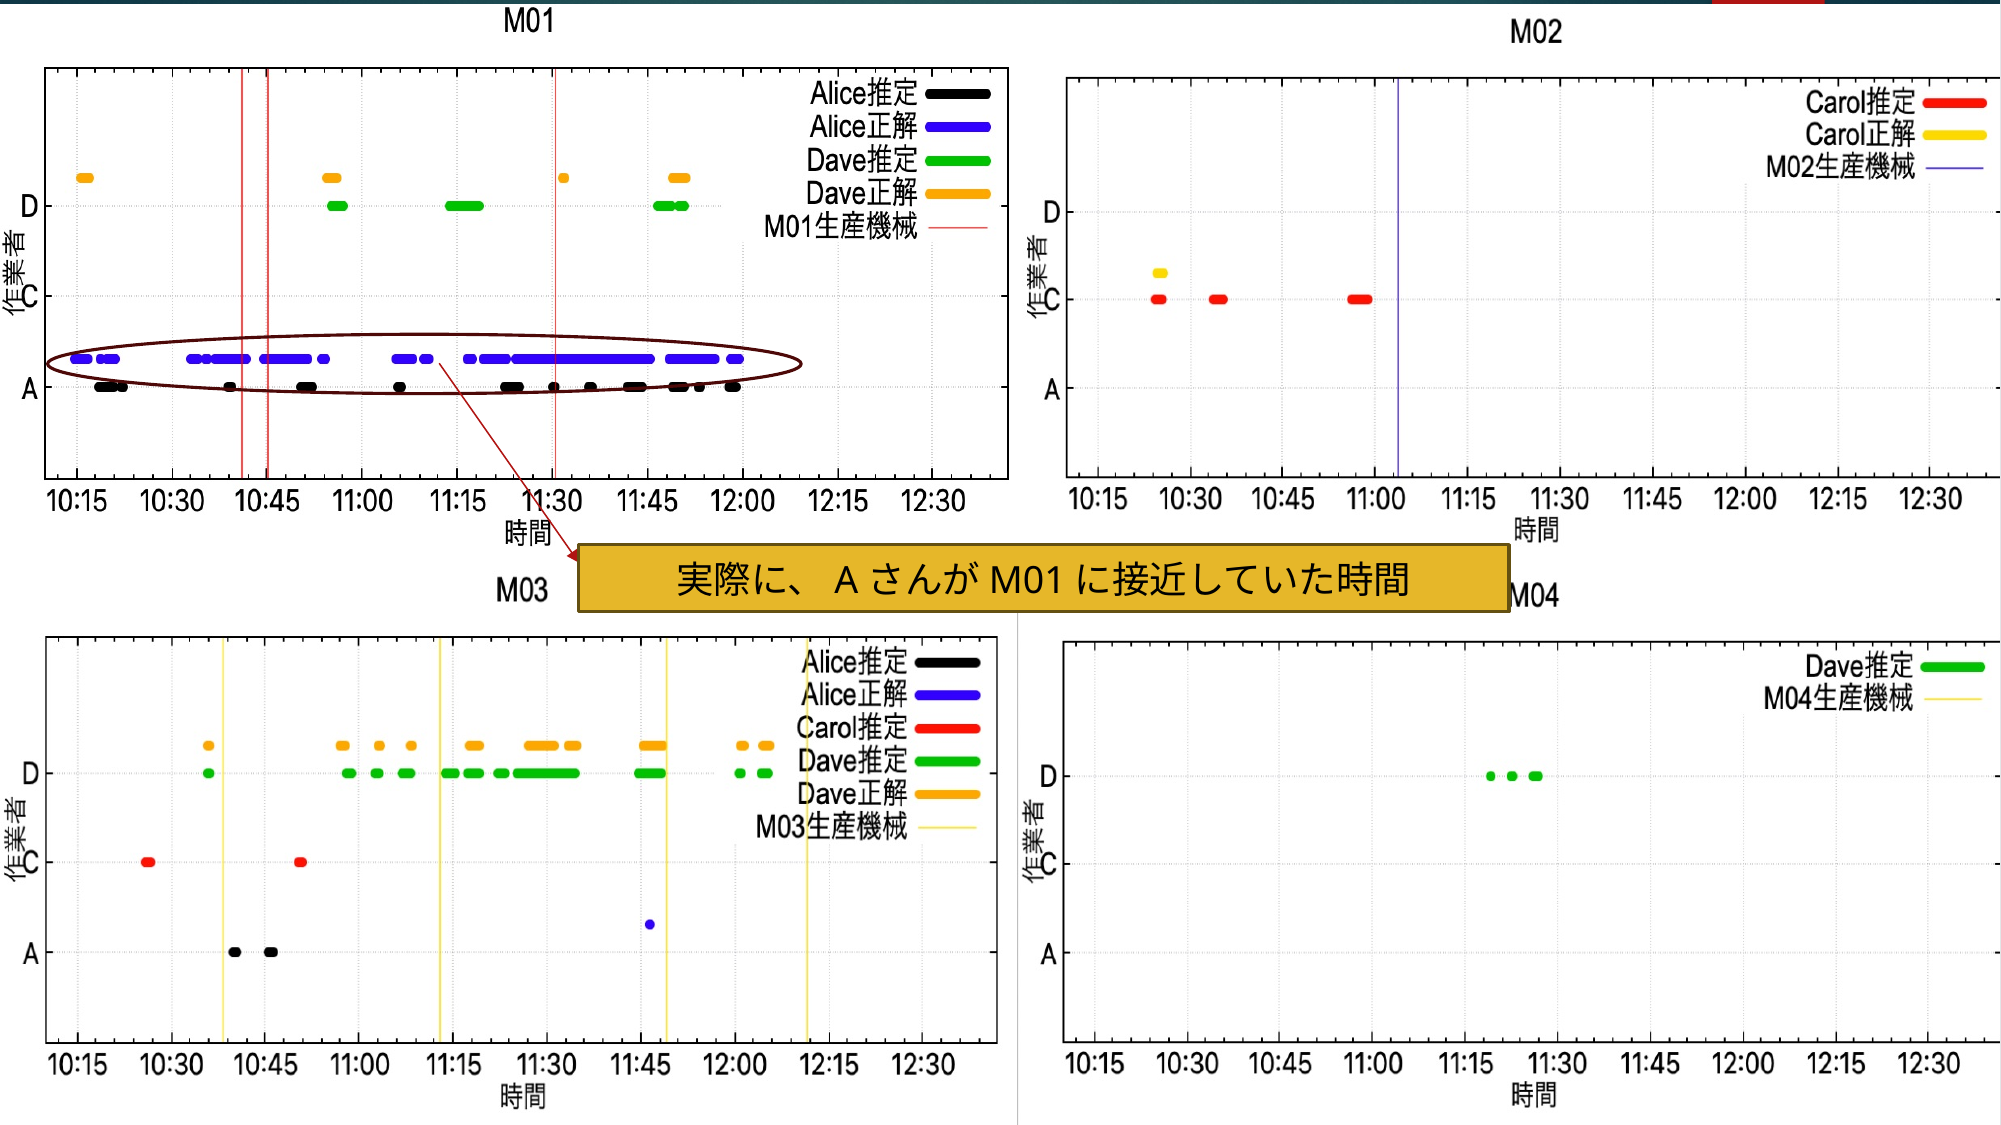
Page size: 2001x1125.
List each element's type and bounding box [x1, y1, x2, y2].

text_box [439, 363, 580, 563]
picture [0, 0, 2000, 1125]
